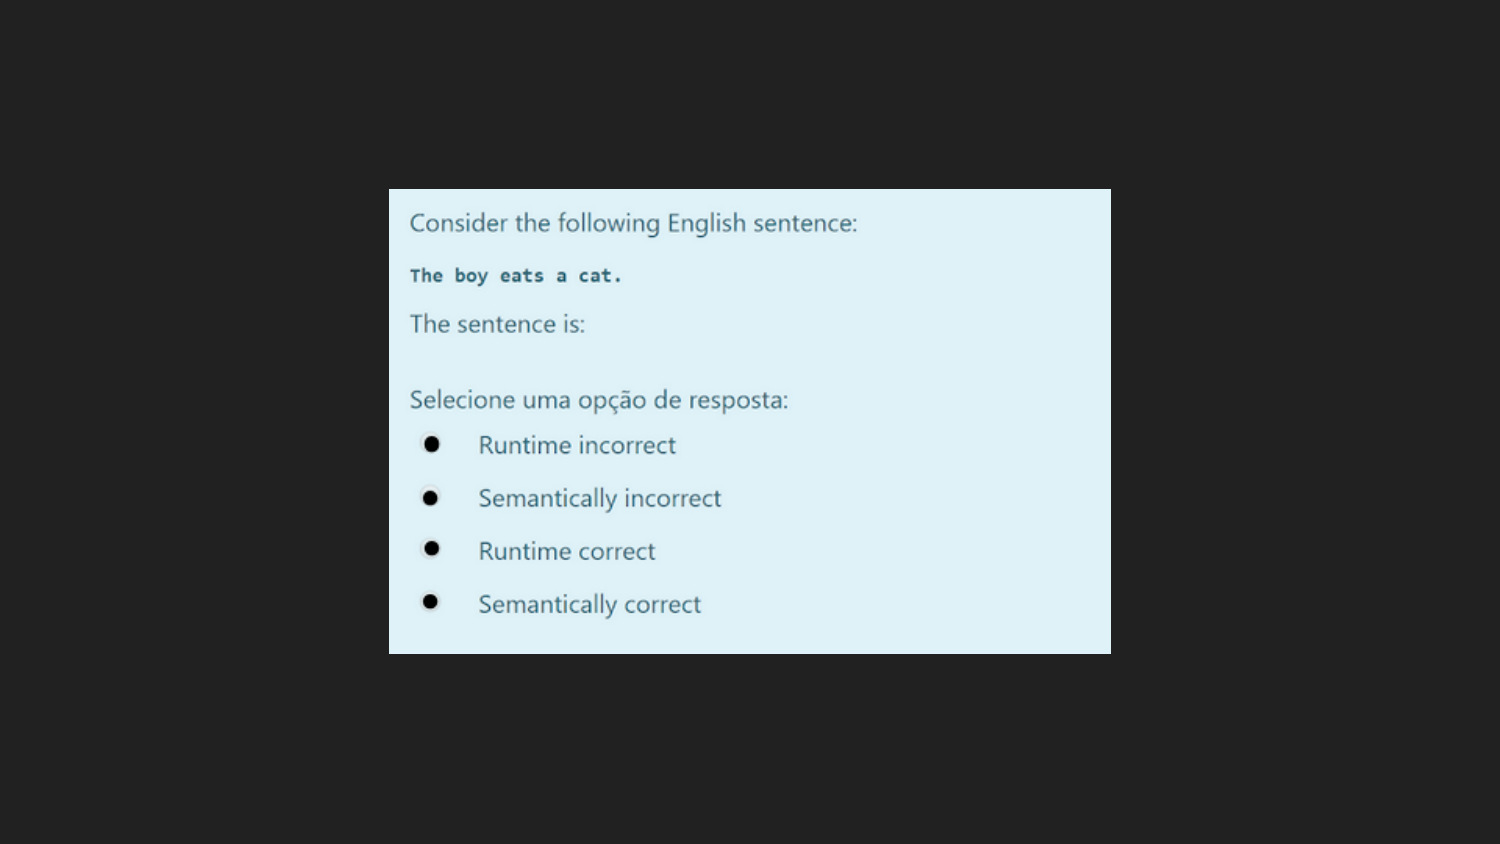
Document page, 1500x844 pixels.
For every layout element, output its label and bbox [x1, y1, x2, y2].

picture [388, 189, 1112, 655]
